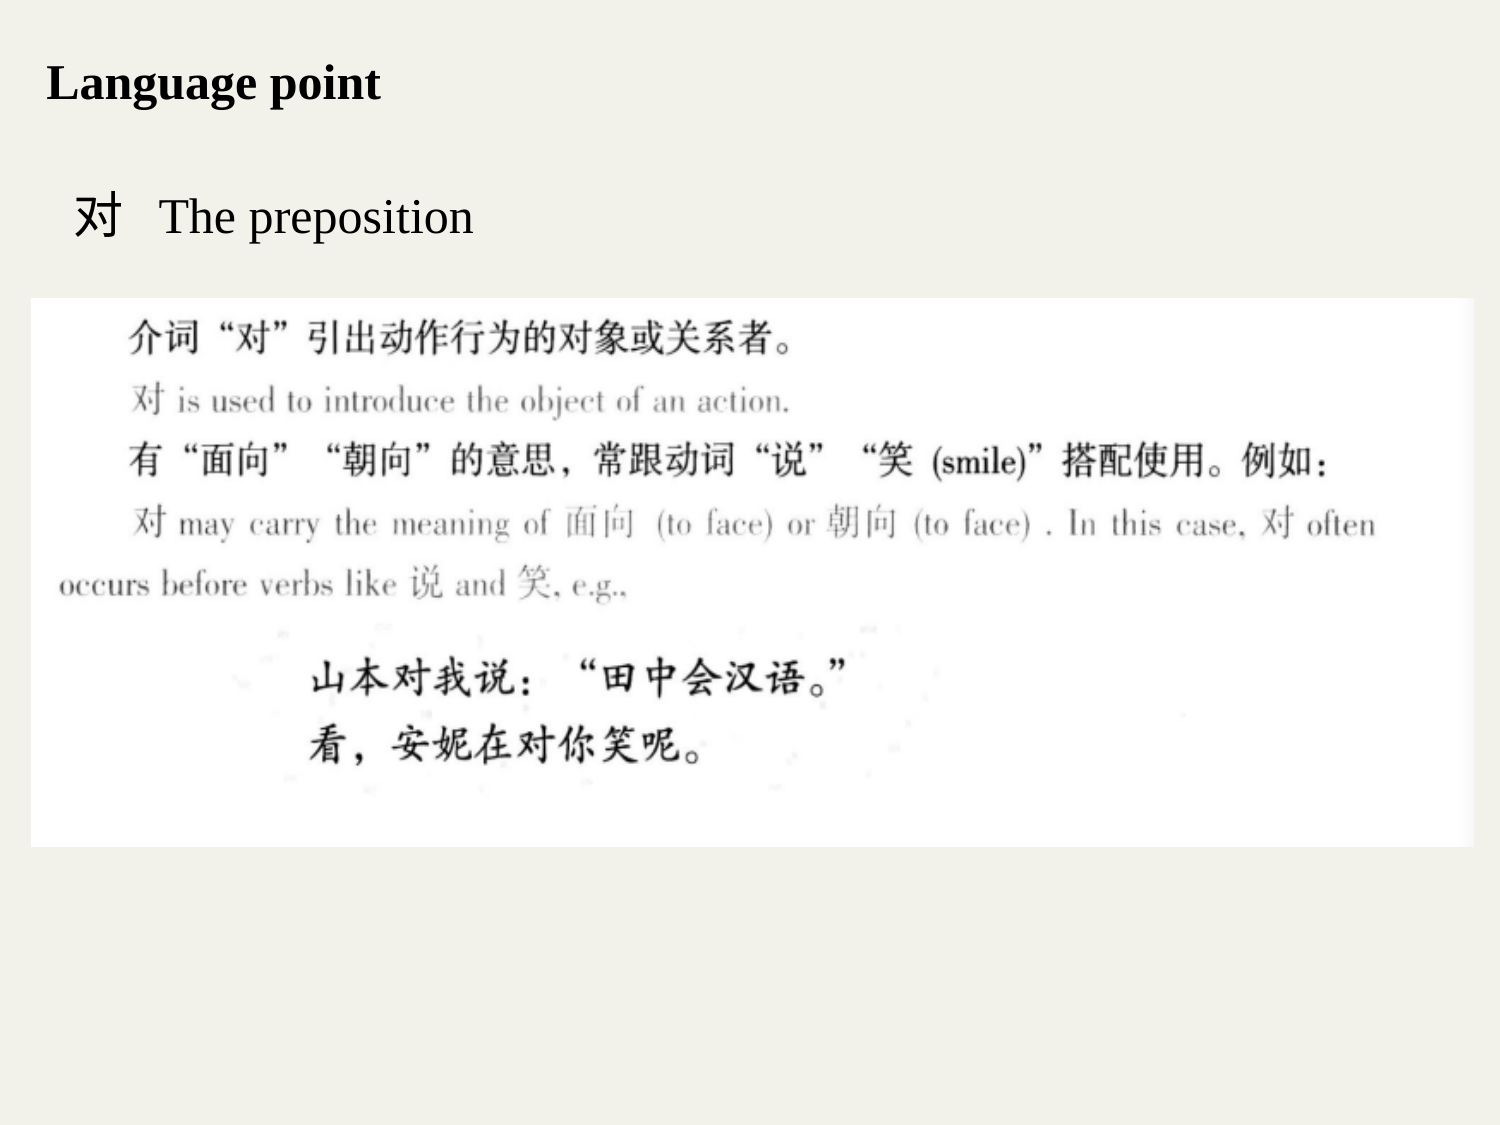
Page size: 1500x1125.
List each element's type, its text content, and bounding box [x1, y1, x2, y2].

text_box Language point [31, 42, 435, 118]
picture [31, 298, 1474, 847]
text_box 对 The preposition [59, 176, 876, 298]
